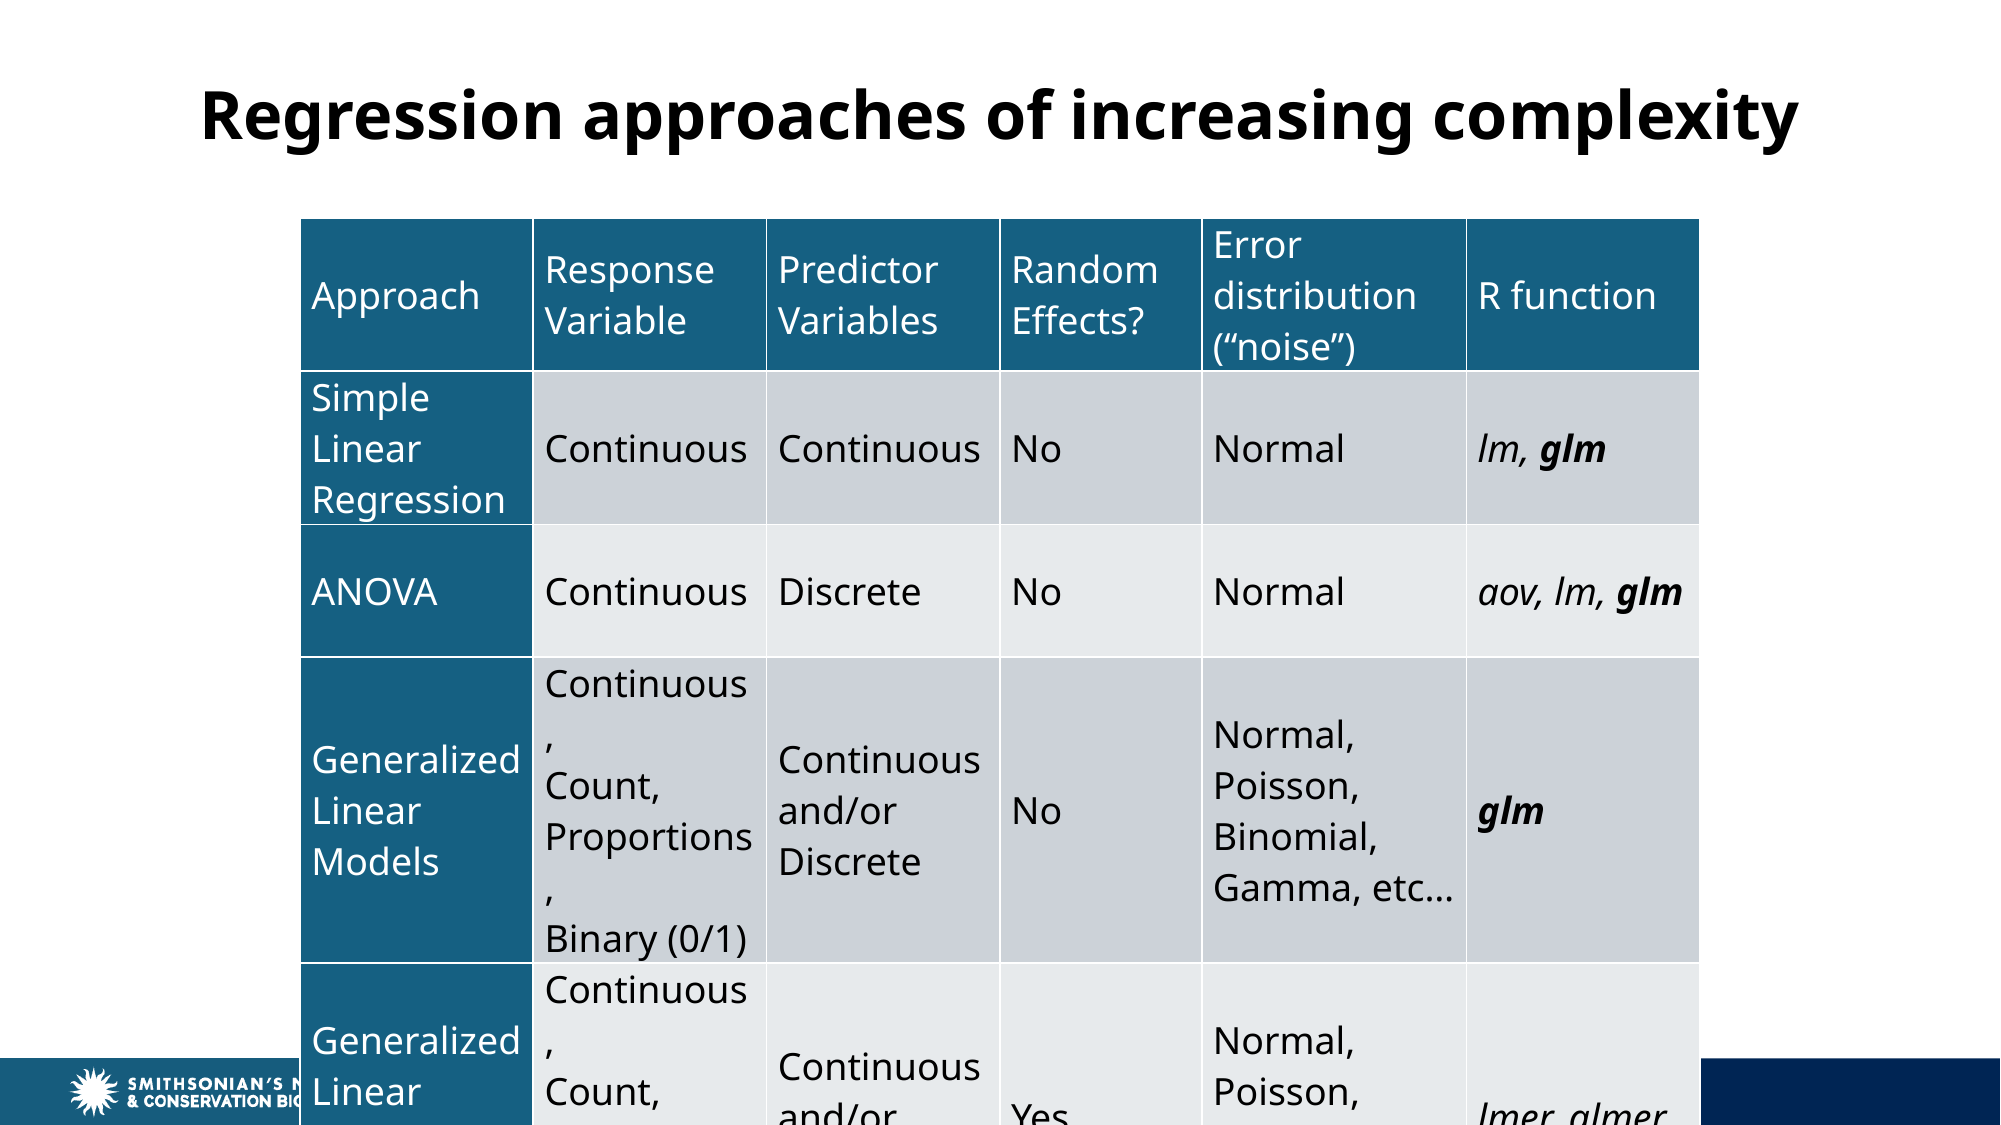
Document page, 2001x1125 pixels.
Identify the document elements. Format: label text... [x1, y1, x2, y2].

table_cell No [1001, 658, 1201, 962]
table_cell Yes [1001, 964, 1201, 1125]
table_cell Generalized Linear Mixed Models [301, 964, 532, 1125]
table_header Error distribution (“noise”) [1203, 219, 1466, 370]
table_cell lmer, glmer [1467, 964, 1699, 1125]
table_cell aov, lm, glm [1467, 525, 1699, 656]
table_cell Continuous and/or Discrete [767, 964, 999, 1125]
table_cell ANOVA [301, 525, 532, 656]
table_cell glm [1467, 658, 1699, 962]
table_cell Normal, Poisson, Binomial, Gamma, etc… [1203, 658, 1466, 962]
table_cell Continuous [534, 372, 766, 524]
table_header Response Variable [534, 219, 766, 370]
table_cell Continuous, Count, Proportions, Binary (0/1) [534, 658, 766, 962]
table_cell No [1001, 372, 1201, 524]
table_header R function [1467, 219, 1699, 370]
table_cell No [1001, 525, 1201, 656]
table_cell Continuous [534, 525, 766, 656]
table_cell Normal [1203, 372, 1466, 524]
table_cell Simple Linear Regression [301, 372, 532, 524]
table_cell Normal, Poisson, Binomial, Gamma, etc… [1203, 964, 1466, 1125]
table_cell Continuous [767, 372, 999, 524]
text_box Regression approaches of increasing complexity [184, 65, 1816, 160]
table_cell Normal [1203, 525, 1466, 656]
table_cell Continuous and/or Discrete [767, 658, 999, 962]
table_cell Discrete [767, 525, 999, 656]
table_header Approach [301, 219, 532, 370]
table_header Predictor Variables [767, 219, 999, 370]
table_header Random Effects? [1001, 219, 1201, 370]
picture [0, 1058, 299, 1125]
table_cell Continuous, Count, Proportions, Binary (0/1) [534, 964, 766, 1125]
table_cell lm, glm [1467, 372, 1699, 524]
table_cell Generalized Linear Models [301, 658, 532, 962]
